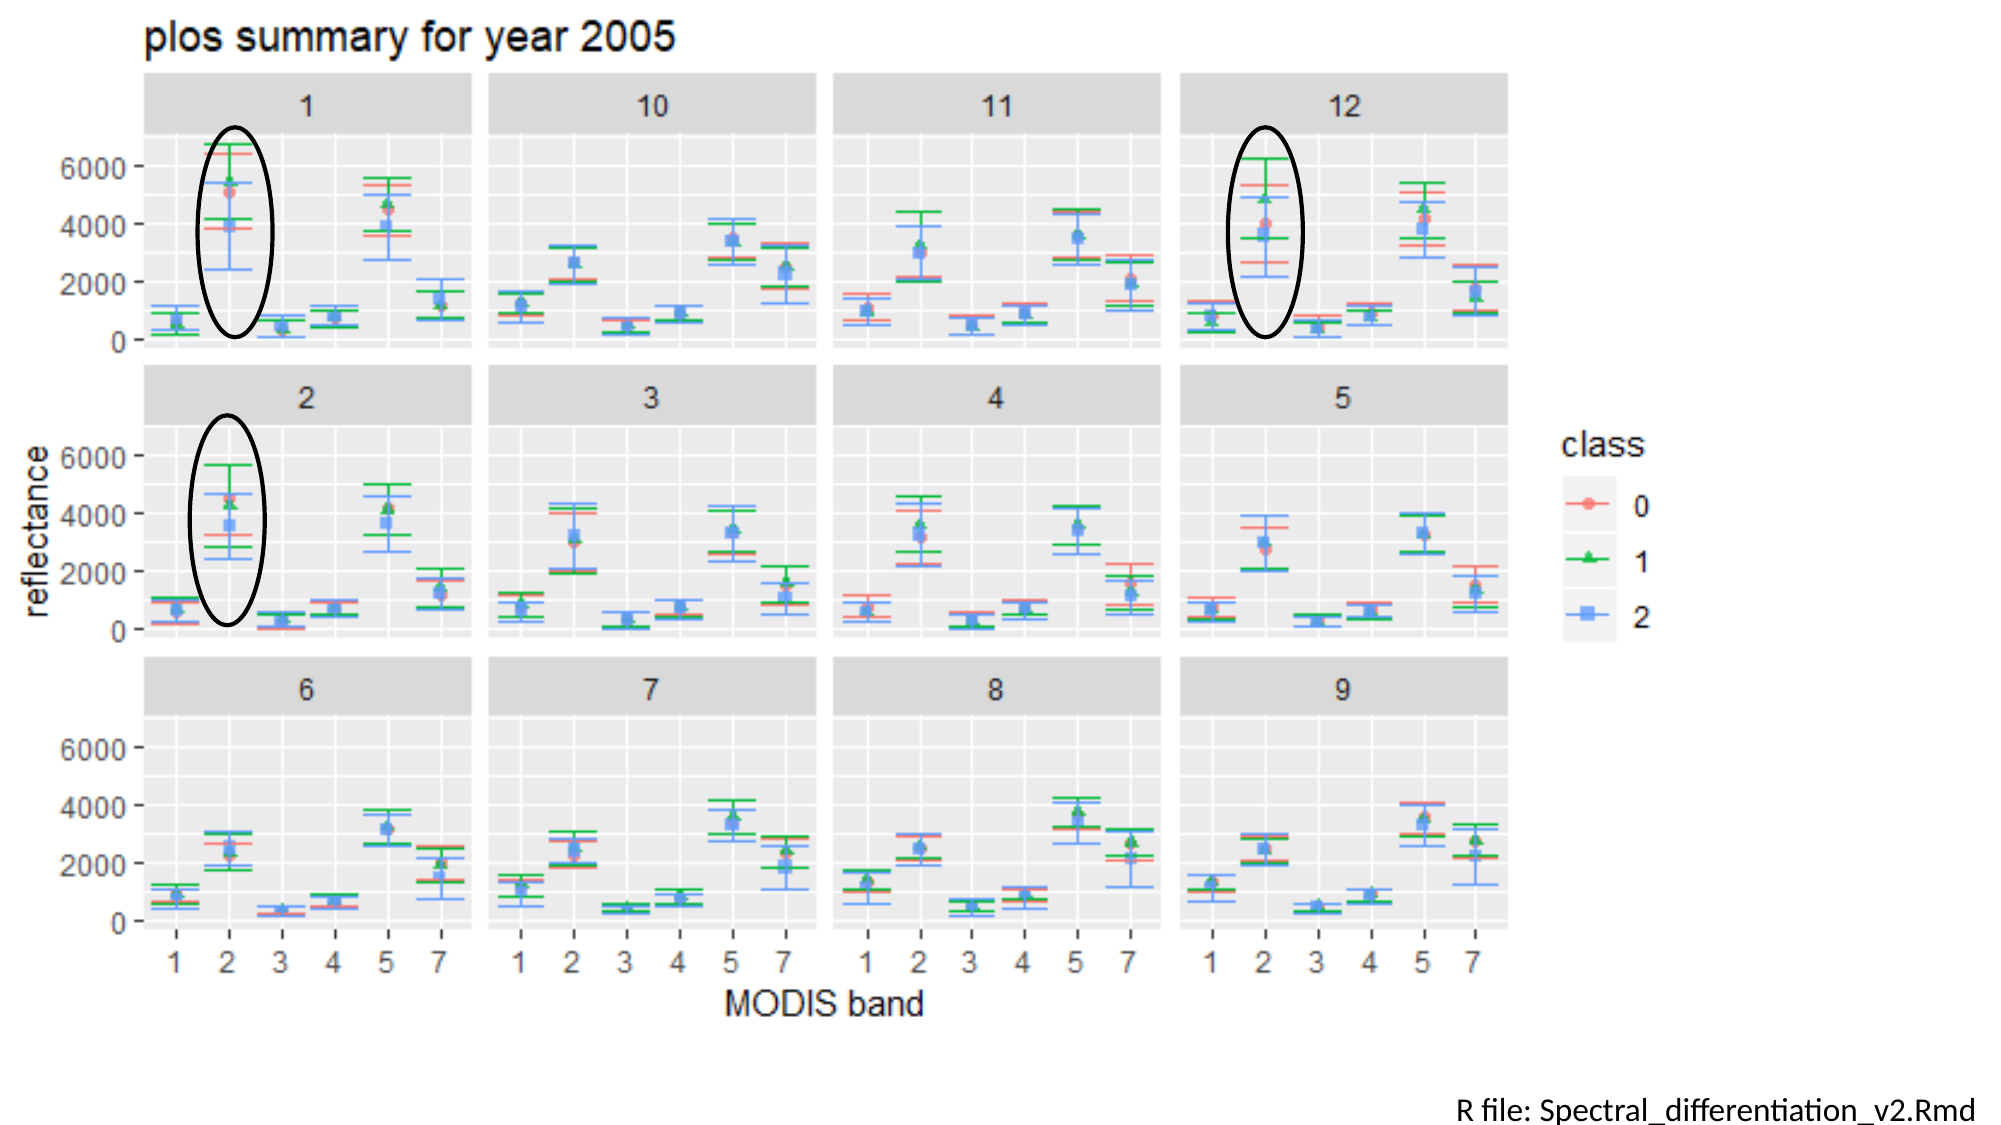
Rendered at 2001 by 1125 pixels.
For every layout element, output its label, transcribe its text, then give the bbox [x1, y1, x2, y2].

text_box R file: Spectral_differentiation_v2.Rmd [1441, 1080, 1992, 1125]
picture [0, 0, 1687, 1041]
